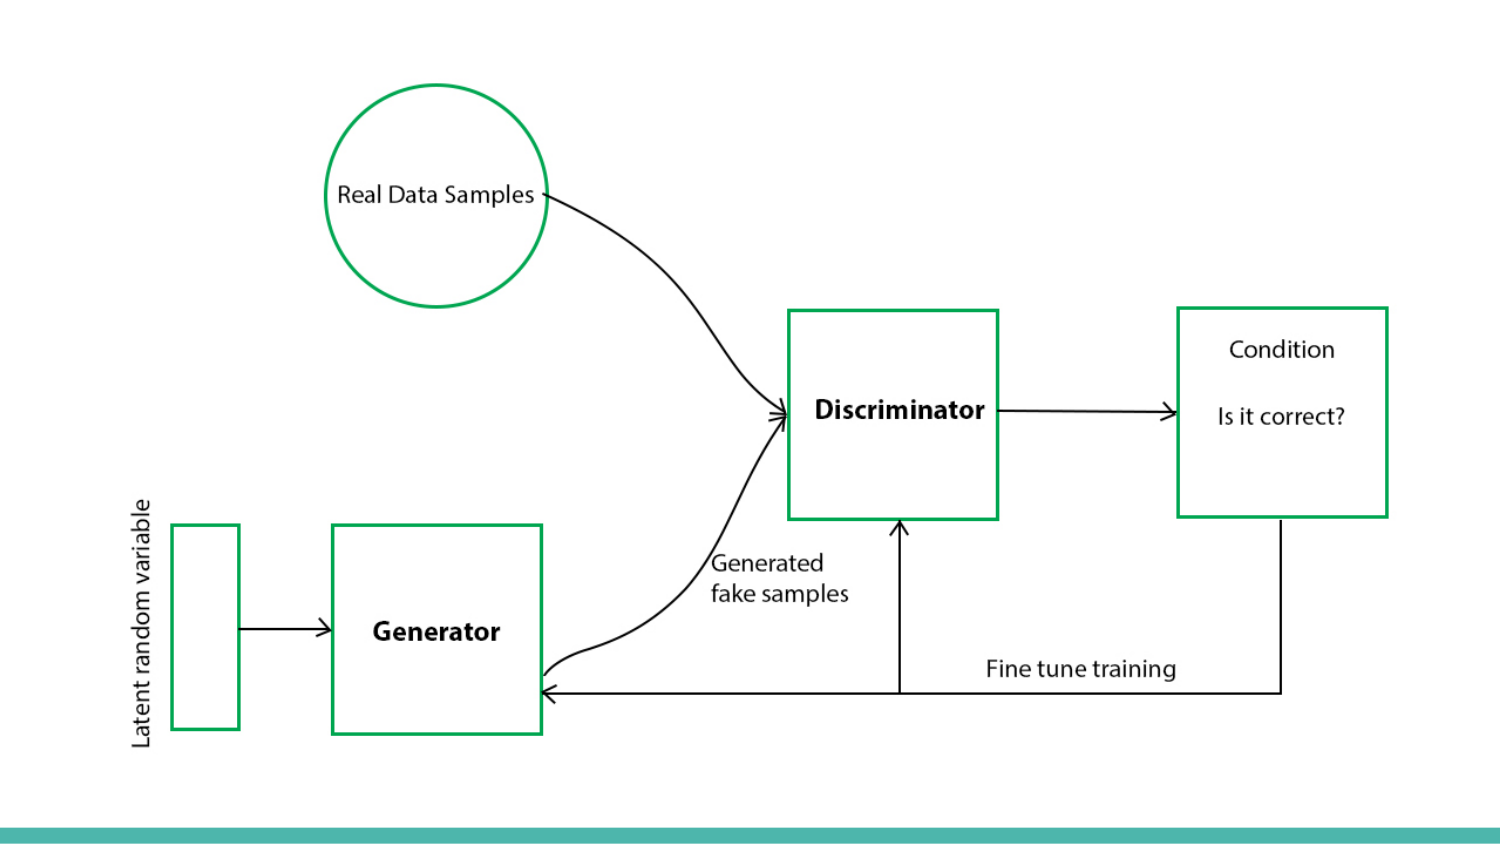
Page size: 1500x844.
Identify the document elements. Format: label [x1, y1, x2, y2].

picture [94, 73, 1406, 771]
